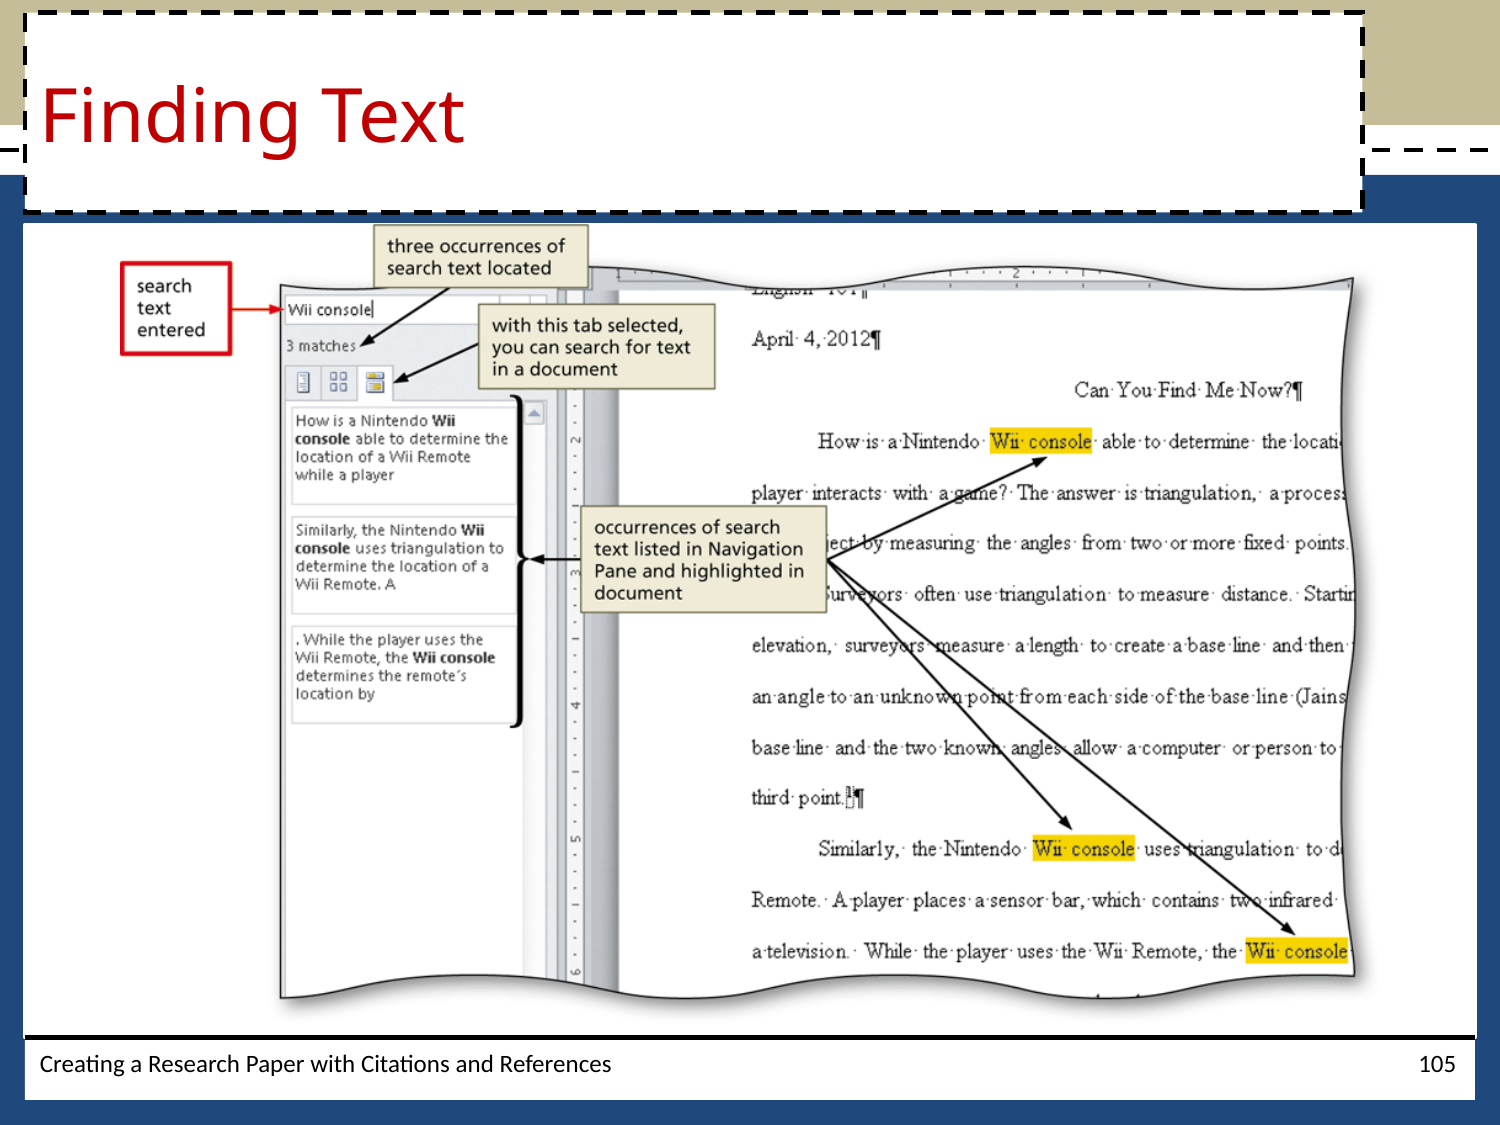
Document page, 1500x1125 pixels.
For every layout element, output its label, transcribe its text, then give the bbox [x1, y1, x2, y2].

slide_number 105 [1400, 1040, 1475, 1100]
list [120, 224, 1380, 1024]
title Finding Text [23, 10, 1365, 215]
footer Creating a Research Paper with Citations and References [24, 1040, 1400, 1100]
